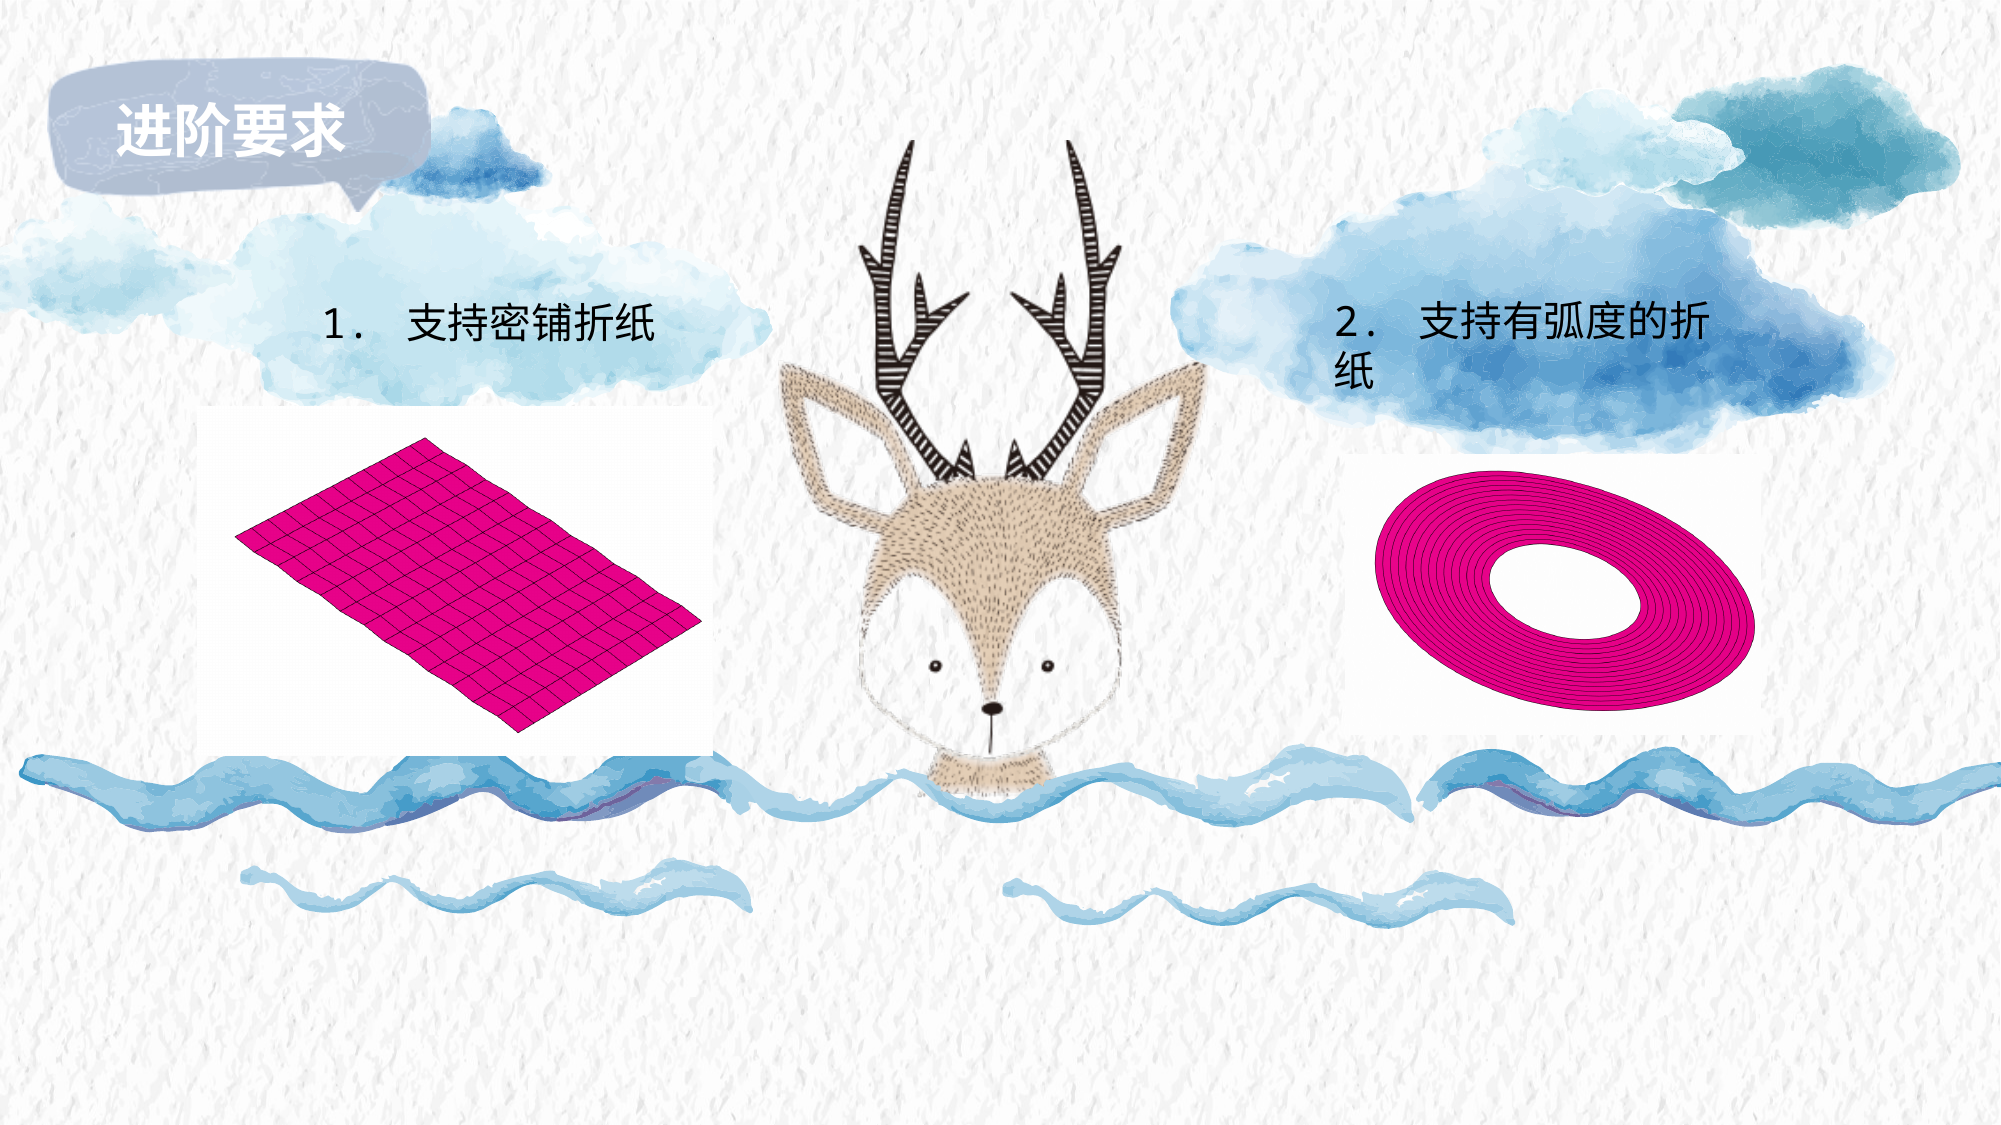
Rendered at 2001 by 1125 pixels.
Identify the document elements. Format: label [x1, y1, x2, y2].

picture [0, 0, 2000, 1125]
text_box [159, 166, 774, 422]
text_box [46, 57, 431, 212]
text_box [1169, 126, 1897, 470]
